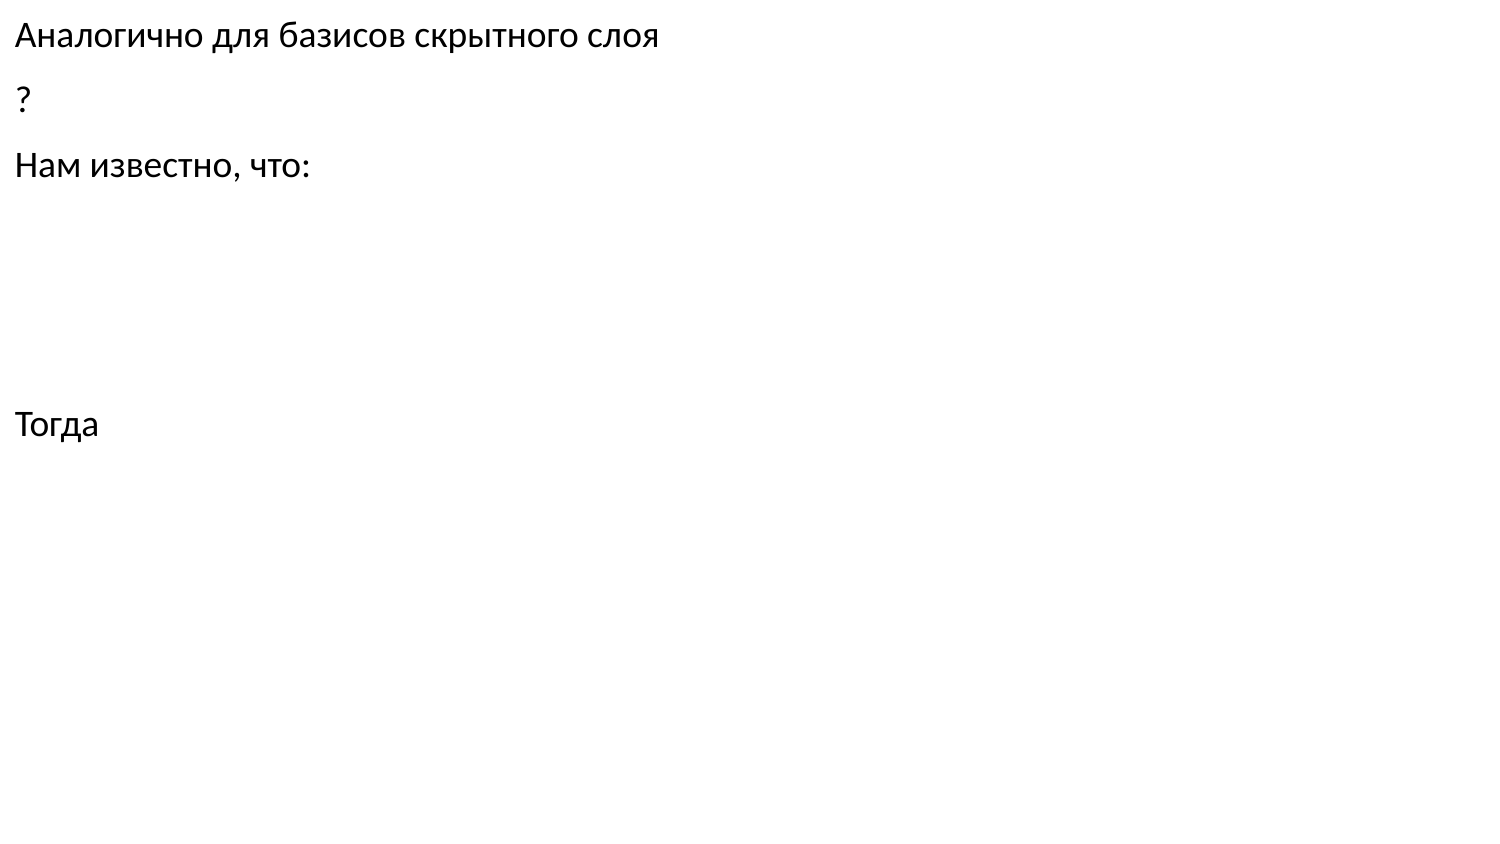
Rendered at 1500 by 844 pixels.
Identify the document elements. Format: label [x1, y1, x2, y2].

text_box [13, 0, 1492, 66]
